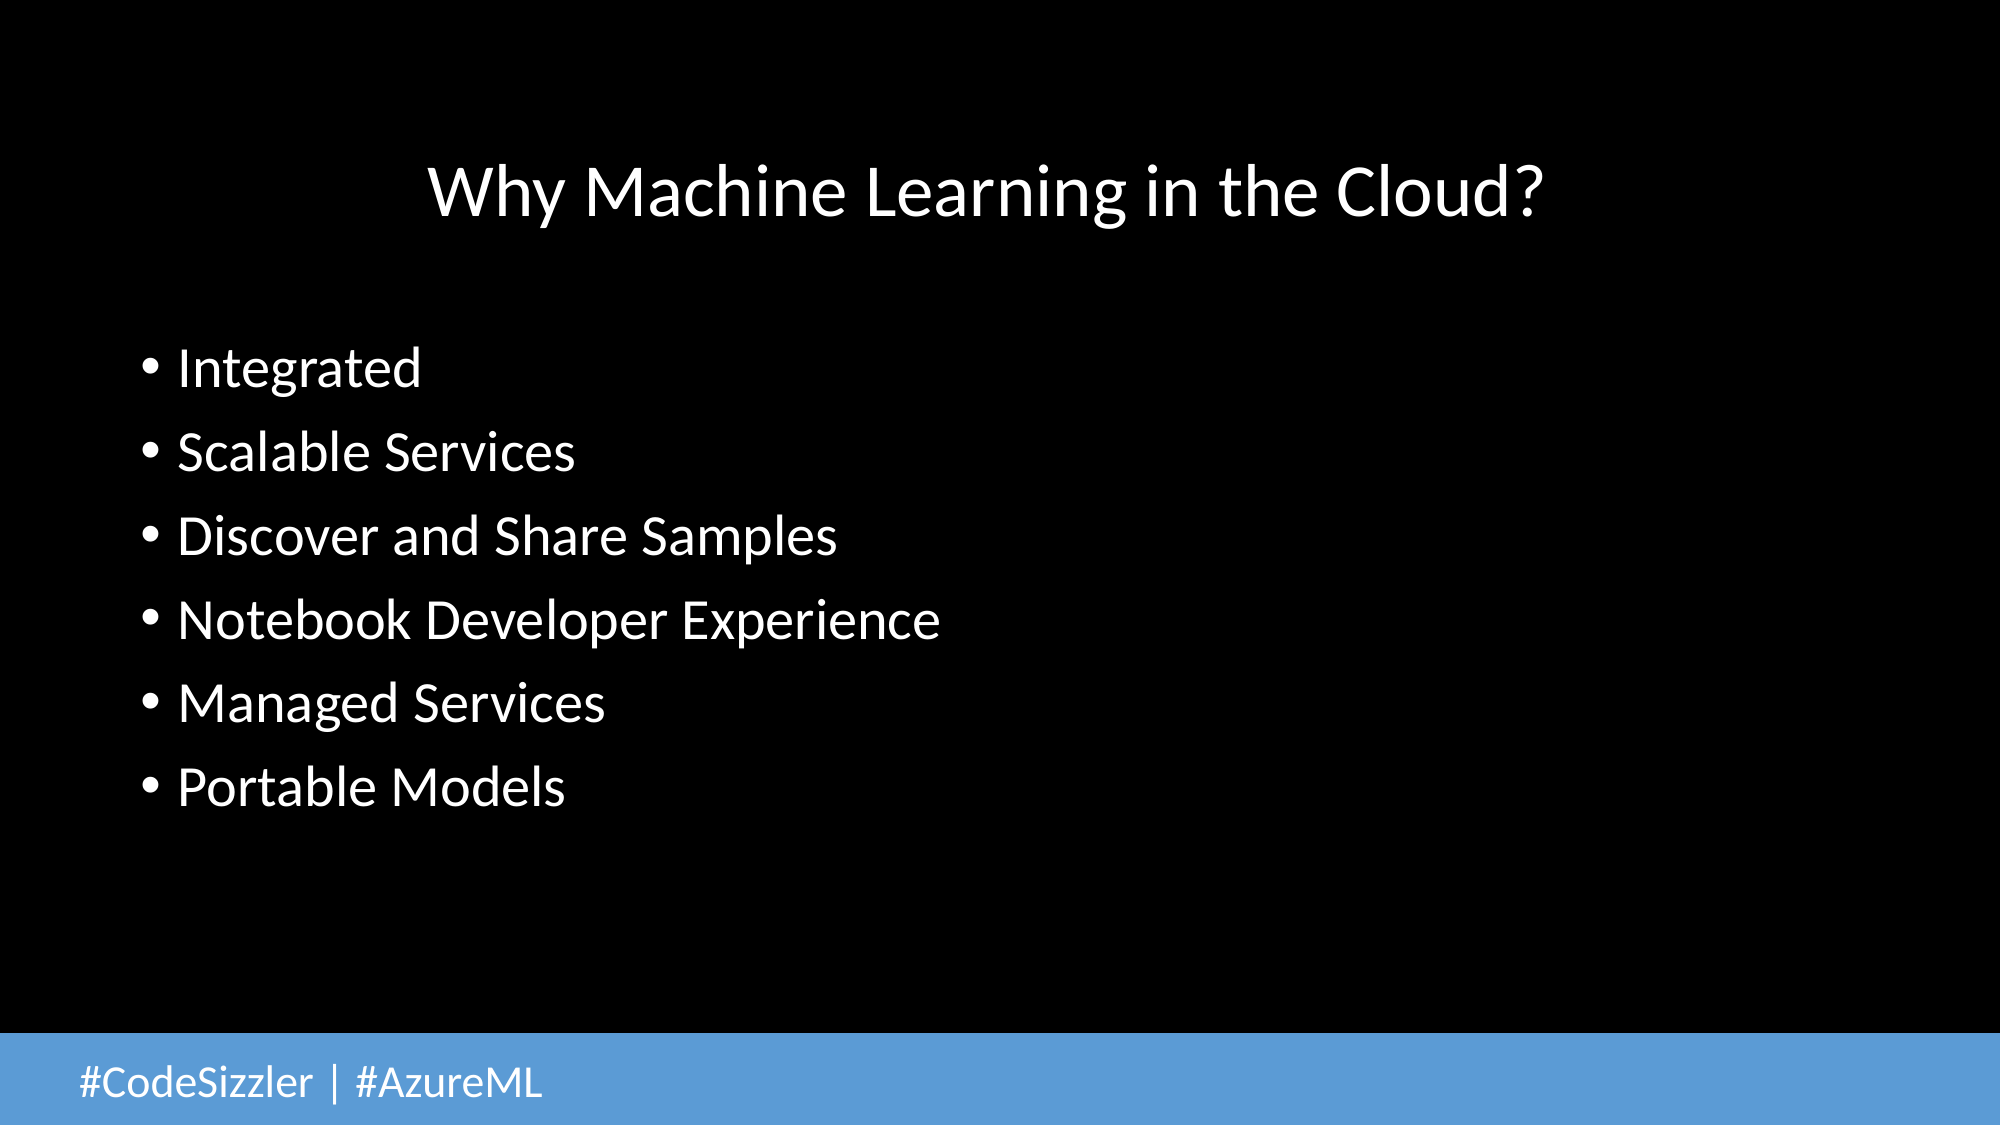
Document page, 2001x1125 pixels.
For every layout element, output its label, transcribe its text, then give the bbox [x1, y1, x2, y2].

text_box #CodeSizzler | #AzureML [0, 1033, 2000, 1125]
list Why Machine Learning in the Cloud? Integrated Scalable Services Discover and Share Samples Notebook Developer Experience Managed Services Portable Models [125, 144, 1851, 859]
